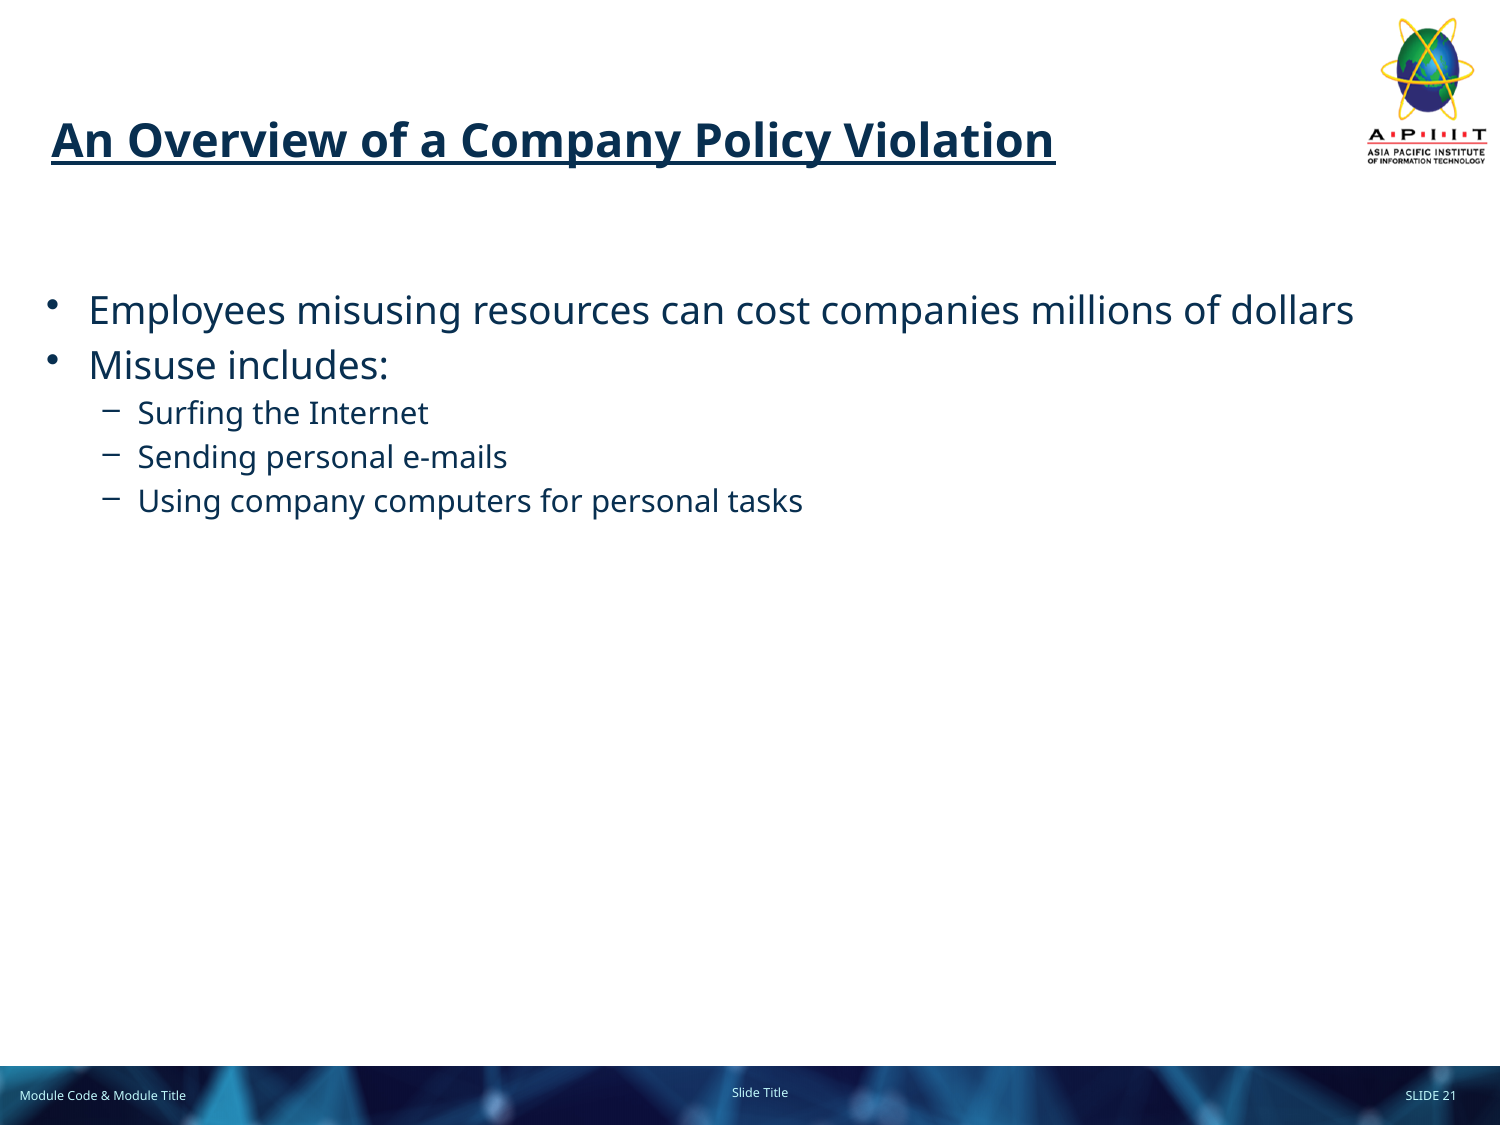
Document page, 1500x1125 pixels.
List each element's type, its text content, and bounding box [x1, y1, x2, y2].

title An Overview of a Company Policy Violation [36, 45, 1323, 233]
picture [1353, 0, 1500, 182]
list Employees misusing resources can cost companies millions of dollars Misuse includes: Surfing the Internet Sending personal e-mails Using company computers for personal tasks [31, 278, 1477, 1021]
picture [0, 1066, 1500, 1125]
